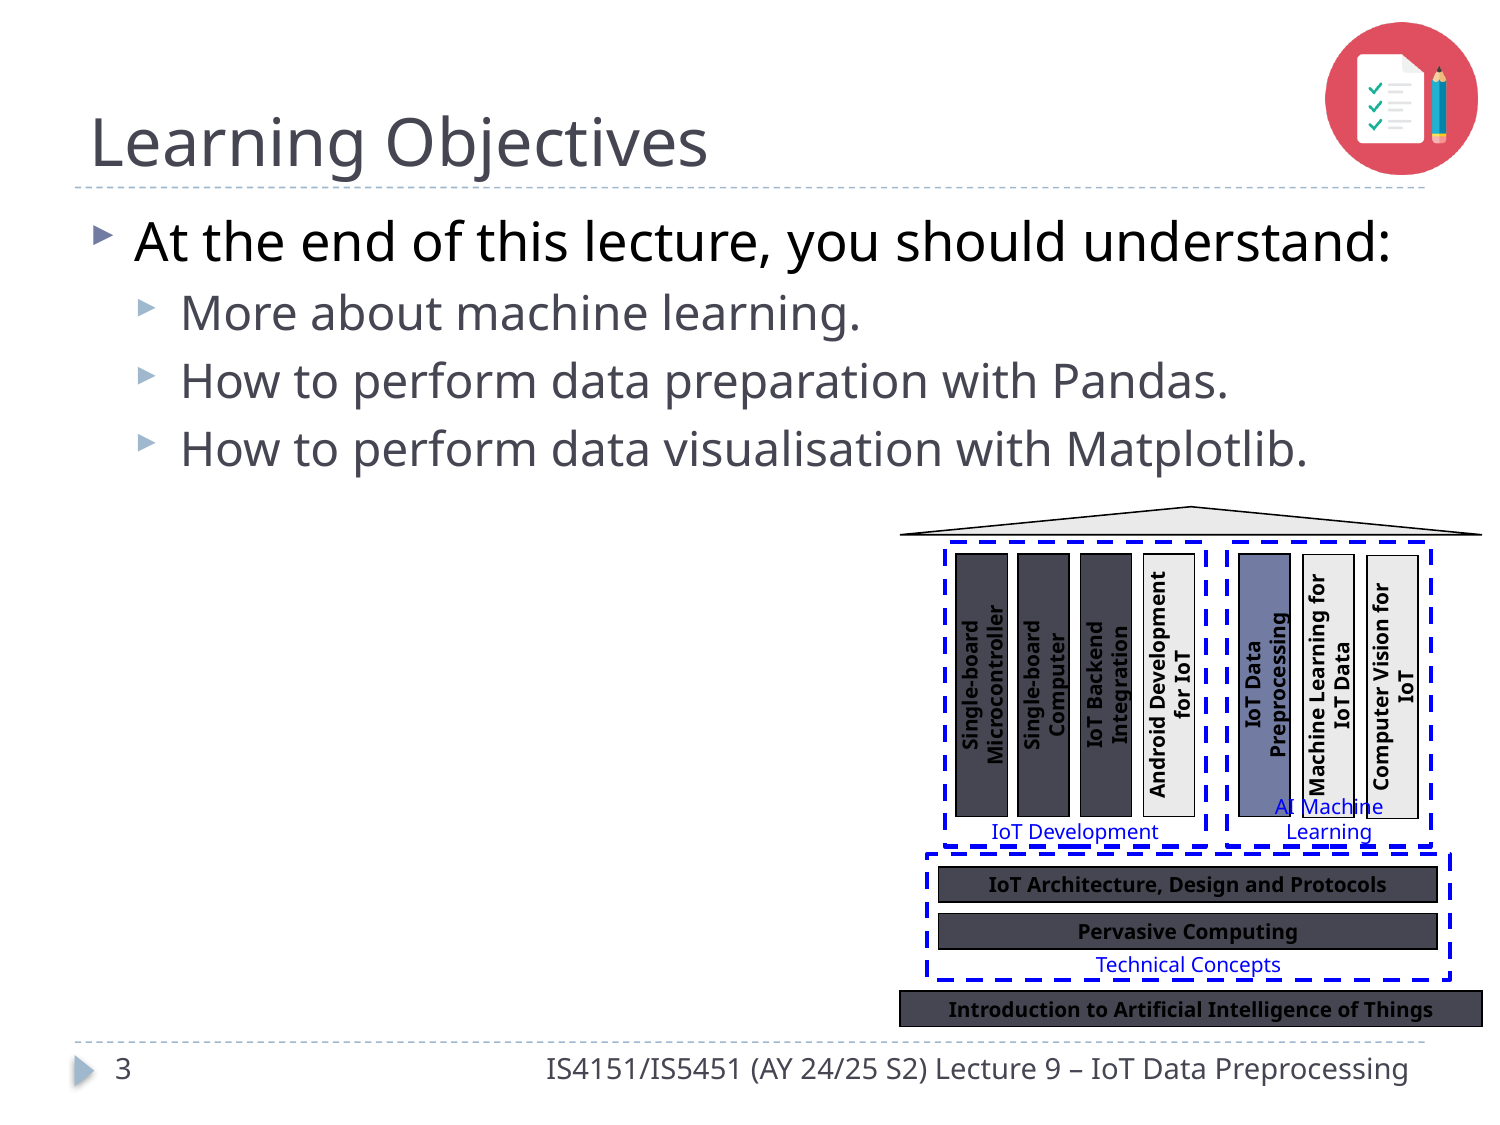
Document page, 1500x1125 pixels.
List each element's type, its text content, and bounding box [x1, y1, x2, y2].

title Learning Objectives [75, 24, 1331, 188]
list At the end of this lecture, you should understand: More about machine learning. How to perform data preparation with Pandas. How to perform data visualisation with Matplotlib. [75, 200, 1425, 1010]
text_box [899, 506, 1483, 1027]
picture [1324, 22, 1478, 176]
slide_number 2 [100, 1042, 426, 1103]
footer IS4151/IS5451 (AY 24/25 S2) Lecture 9 – IoT Data Preprocessing [426, 1042, 1425, 1103]
